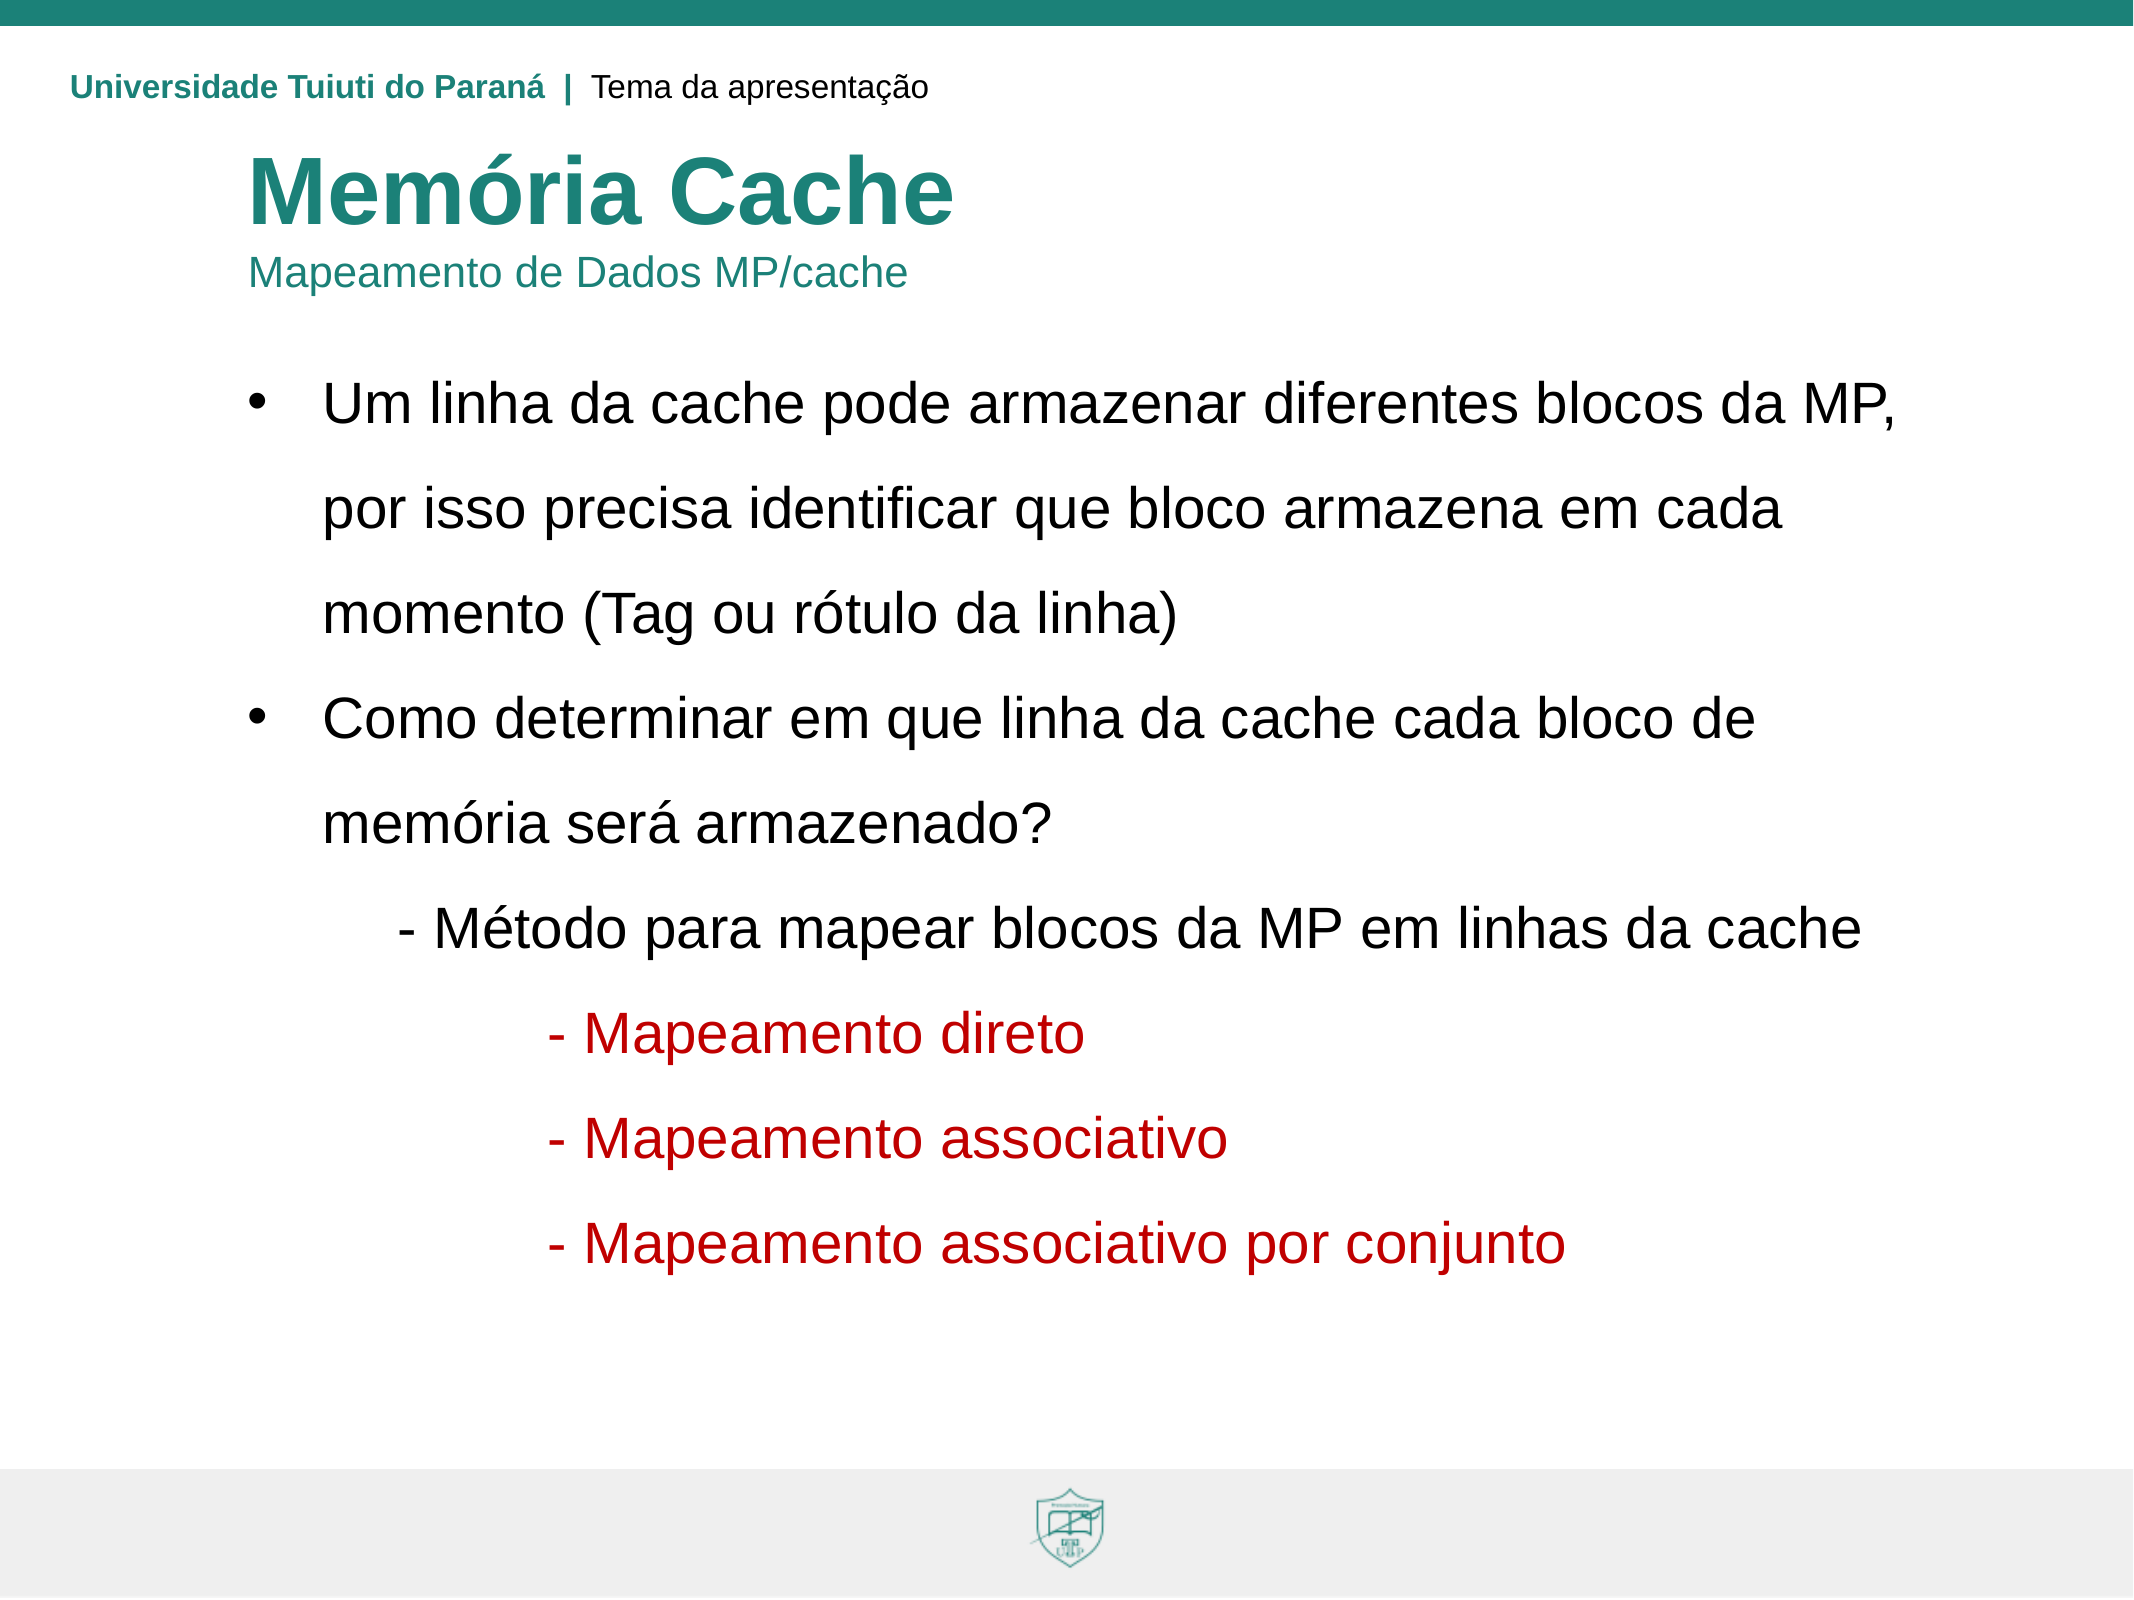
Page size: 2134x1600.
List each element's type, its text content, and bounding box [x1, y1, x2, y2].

picture [0, 1469, 2134, 1598]
text_box Universidade Tuiuti do Paraná | Tema da apresentação [63, 59, 936, 112]
picture [0, 0, 2134, 26]
text_box Memória Cache Mapeamento de Dados MP/cache Um linha da cache pode armazenar diferentes blocos da MP, por isso precisa identificar que bloco armazena em cada momento (Tag ou rótulo da linha) Como determinar em que linha da cache cada bloco de memória será armazenado? - Método para mapear blocos da MP em linhas da cache - Mapeamento direto - Mapeamento associativo - Mapeamento associativo por conjunto [241, 122, 1928, 1282]
